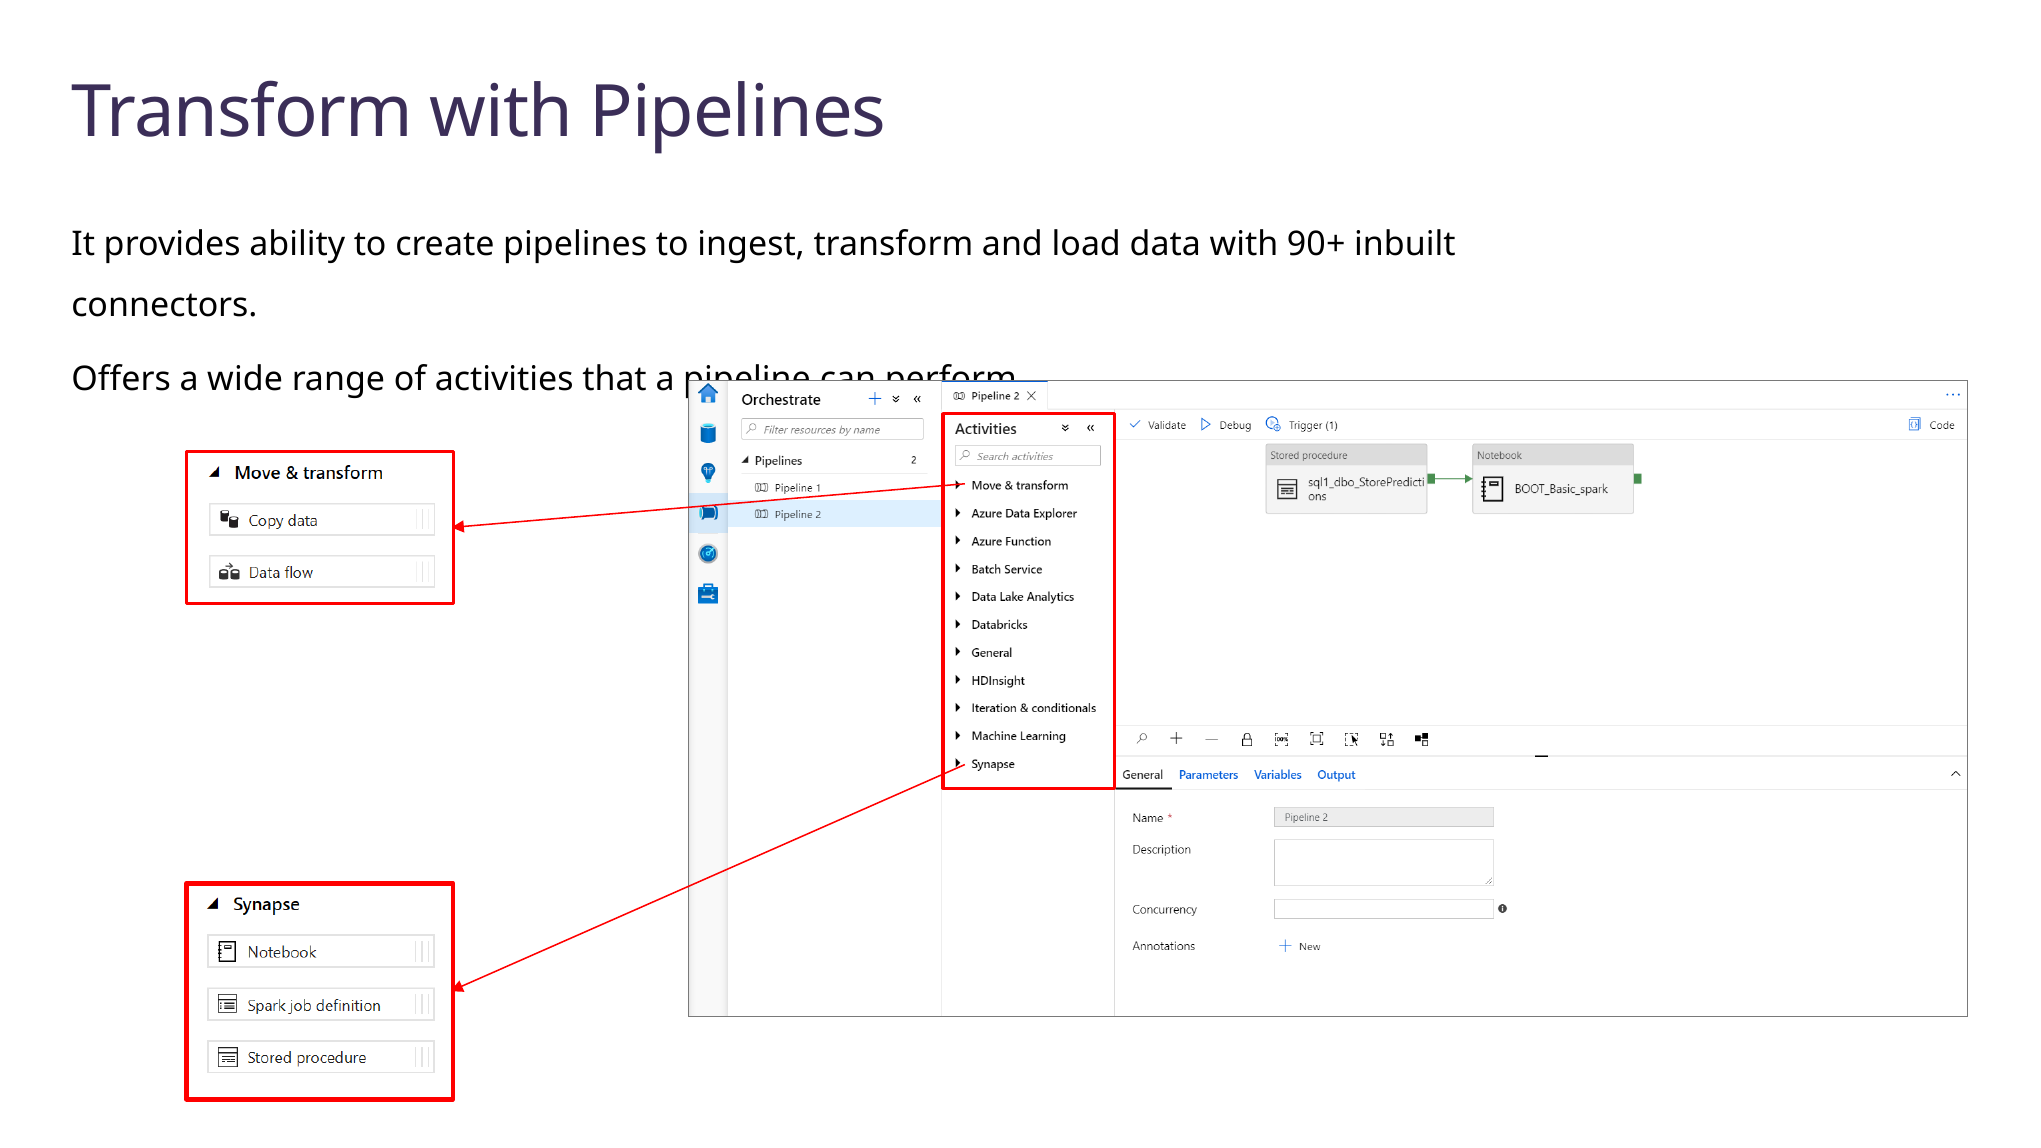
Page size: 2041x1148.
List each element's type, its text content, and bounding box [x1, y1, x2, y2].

title Transform with Pipelines [71, 37, 1001, 165]
picture [187, 452, 452, 603]
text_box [452, 483, 966, 528]
picture [188, 885, 451, 1098]
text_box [450, 764, 966, 992]
list It provides ability to create pipelines to ingest, transform and load data with 90+ inbuilt connectors. Offers a wide range of activities that a pipeline can perform. [71, 201, 1612, 349]
picture [688, 380, 1968, 1017]
